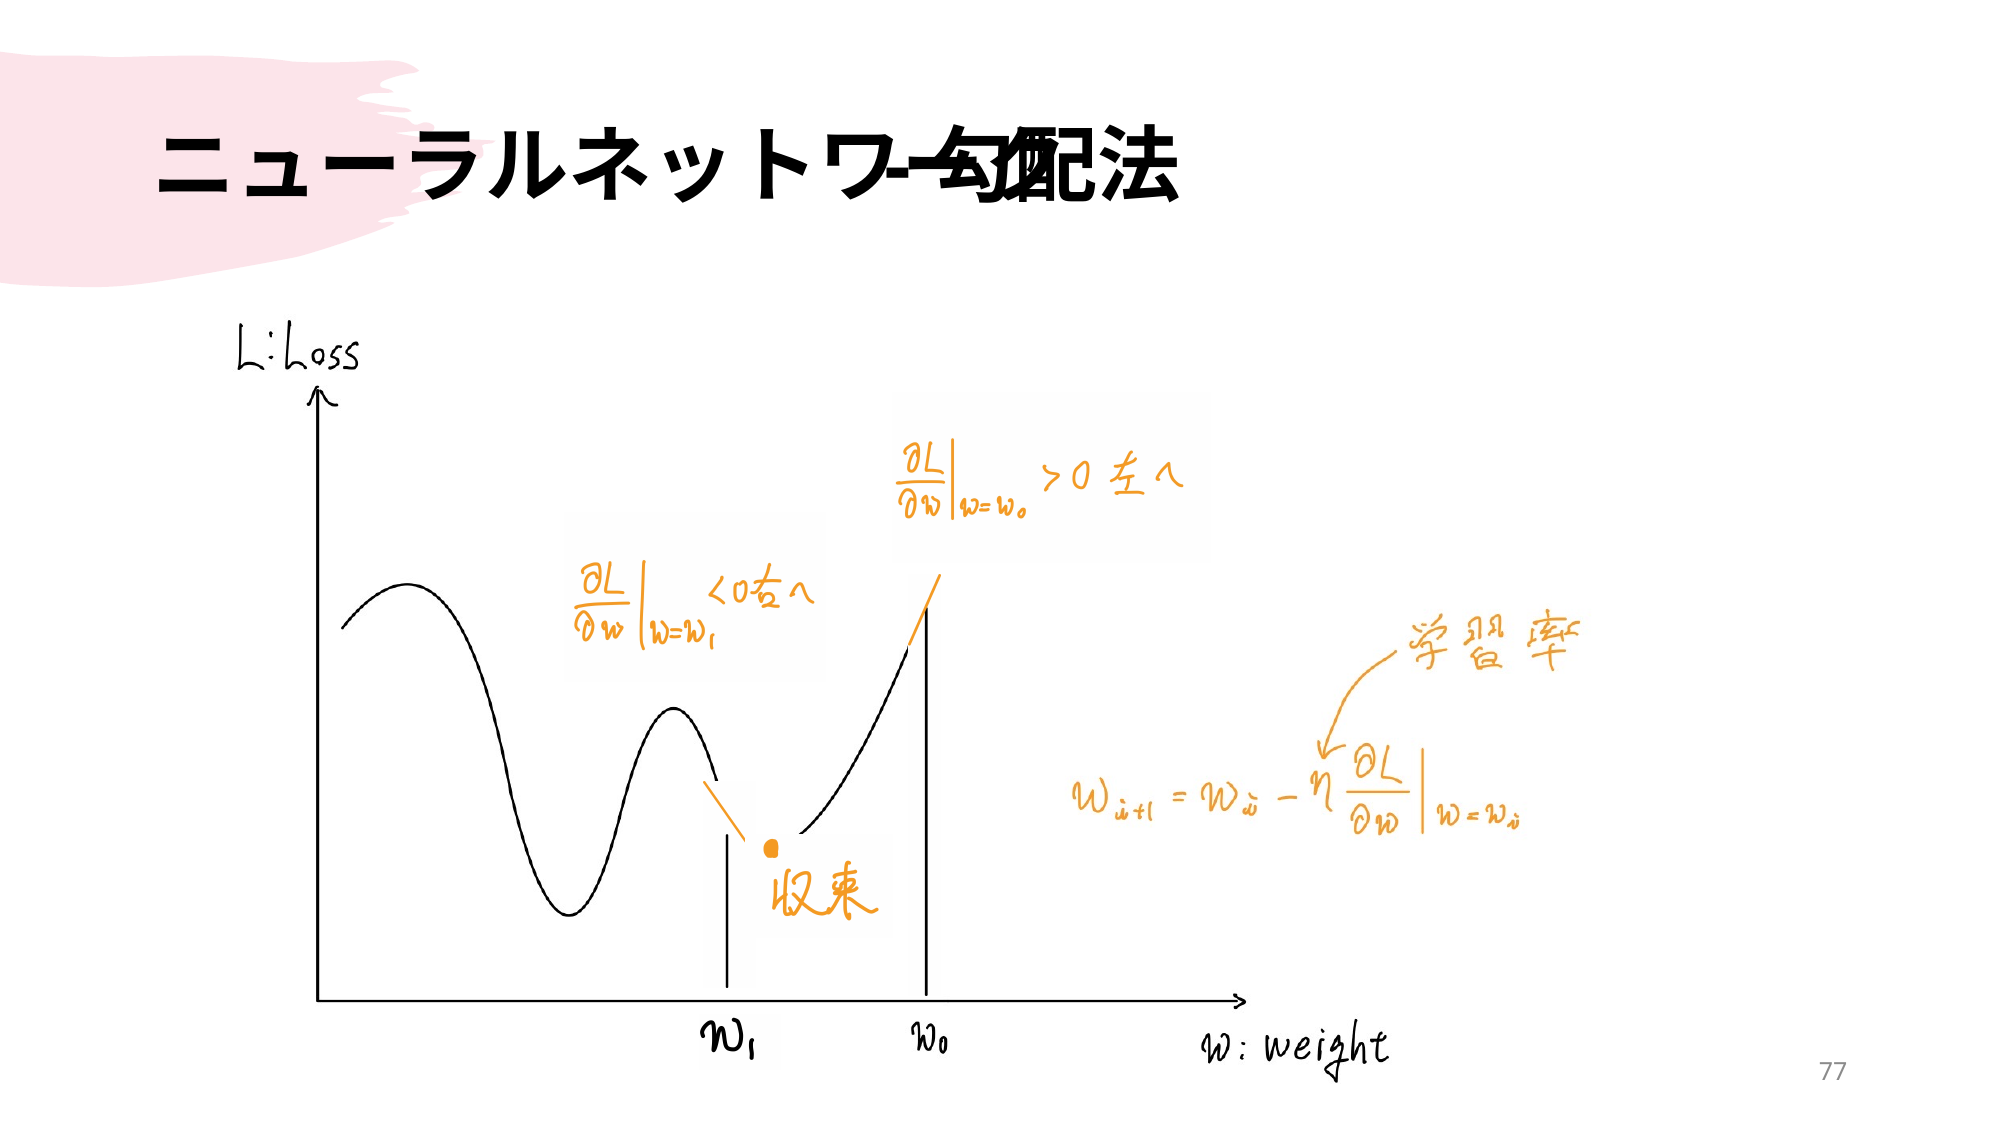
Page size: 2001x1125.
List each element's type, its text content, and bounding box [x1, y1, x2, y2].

picture [219, 301, 1664, 1103]
text_box -勾配法 [869, 59, 1949, 278]
slide_number 77 [1664, 1042, 1863, 1103]
title ニューラルネットワーク [137, 59, 869, 278]
